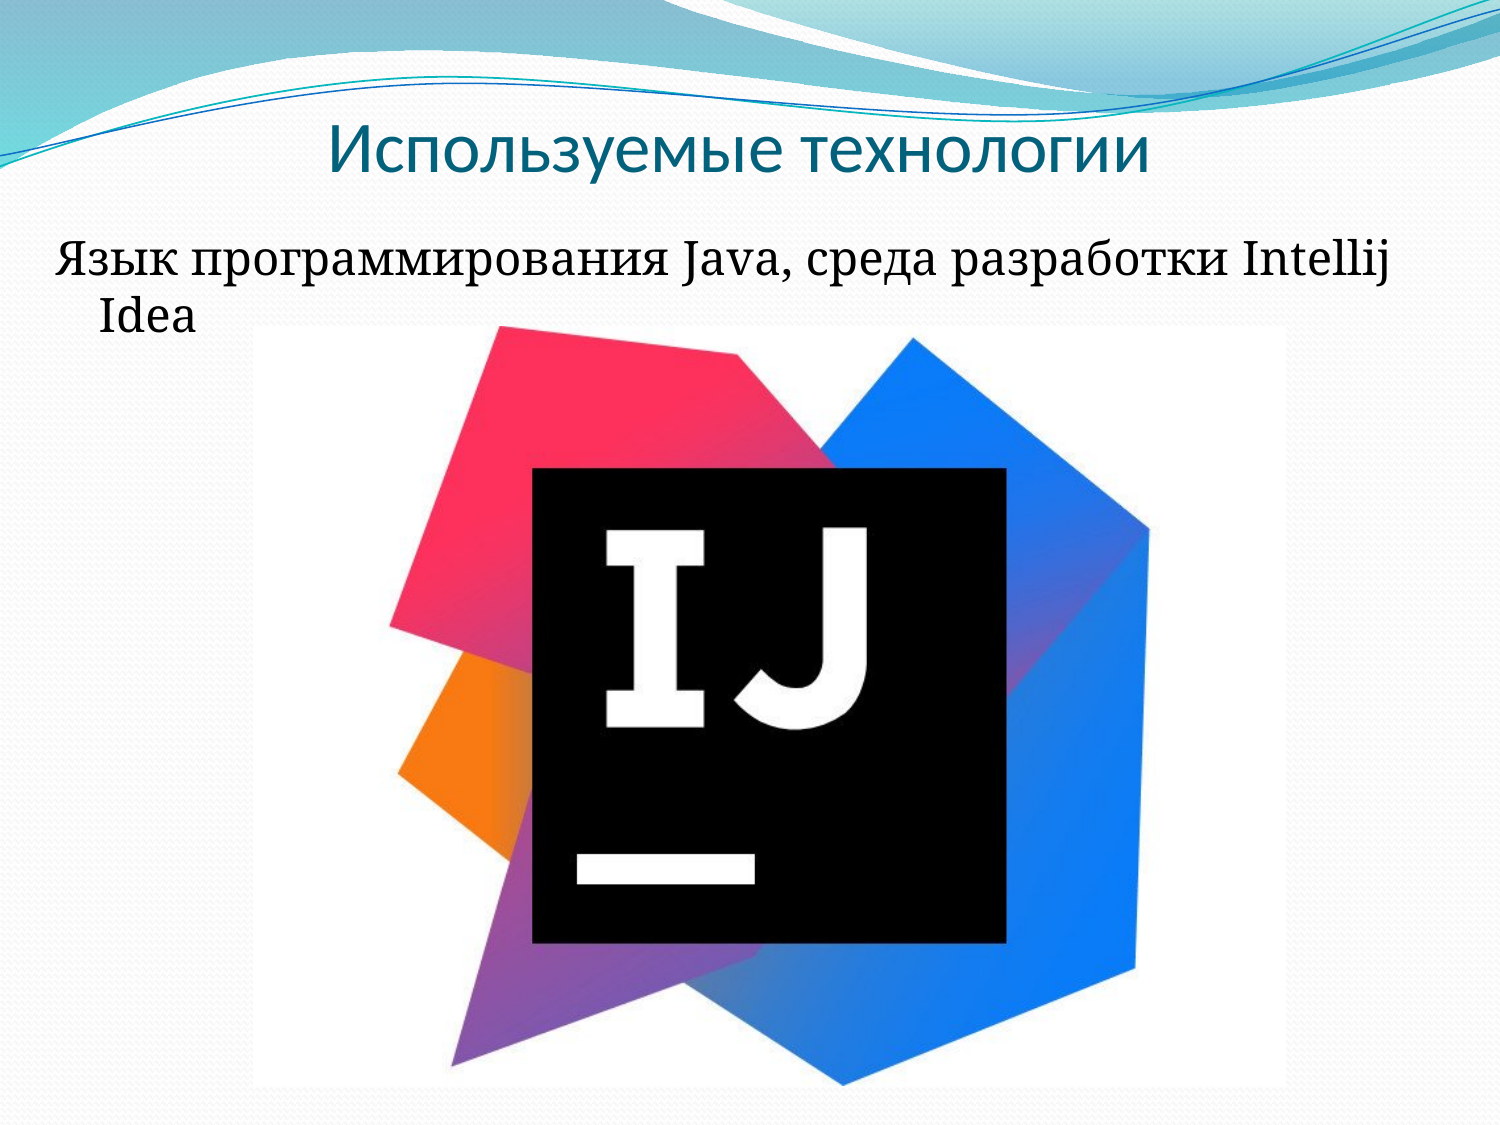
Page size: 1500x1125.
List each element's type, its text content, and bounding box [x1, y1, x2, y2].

list Язык программирования Javа, среда разработки Intellij Idea [41, 219, 1447, 350]
picture [253, 326, 1287, 1086]
title Используемые технологии [64, 0, 1415, 188]
